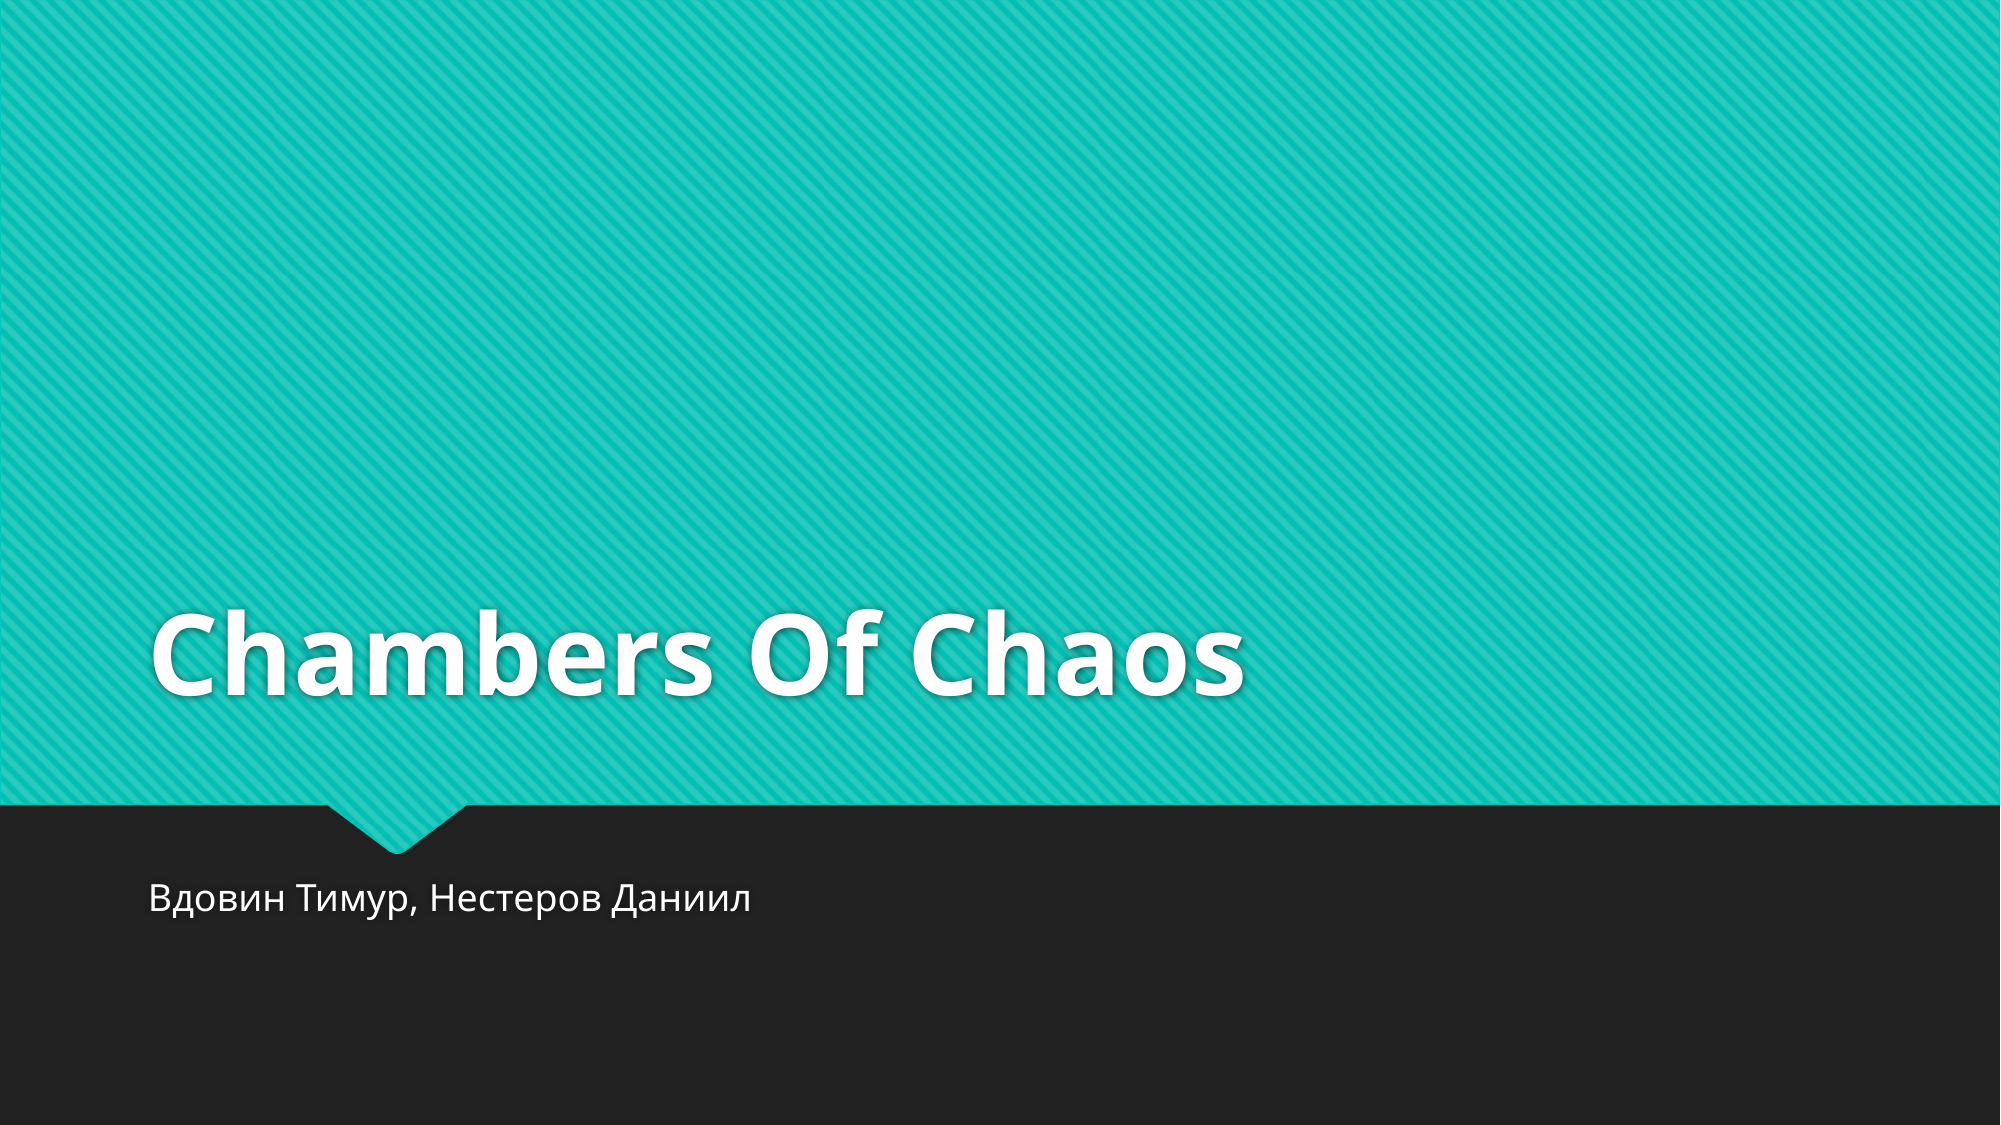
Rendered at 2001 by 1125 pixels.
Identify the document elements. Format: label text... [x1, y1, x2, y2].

title Chambers Of Chaos [132, 237, 1868, 726]
subtitle Вдовин Тимур, Нестеров Даниил [132, 866, 1868, 938]
